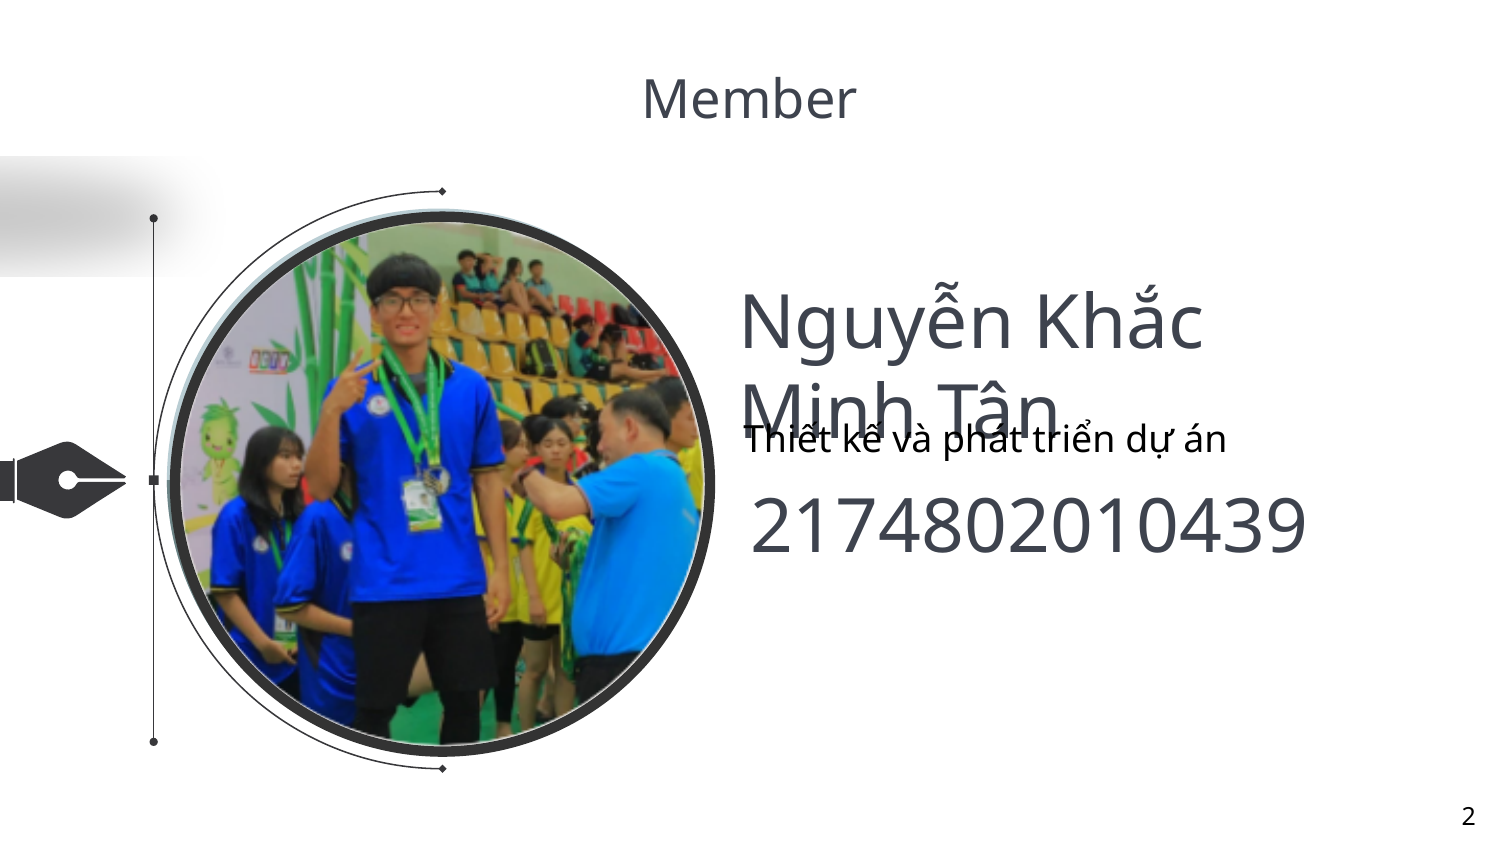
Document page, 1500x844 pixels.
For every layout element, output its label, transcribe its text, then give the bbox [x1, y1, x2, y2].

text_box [76, 114, 655, 844]
text_box 2174802010439 [735, 475, 1330, 570]
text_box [166, 208, 711, 752]
text_box Thiết kế và phát triển dự án [728, 405, 1264, 470]
picture [174, 216, 711, 752]
text_box Nguyễn Khắc Minh Tân [723, 316, 1404, 411]
text_box 2 [1437, 786, 1500, 844]
title Member [67, 49, 1433, 144]
